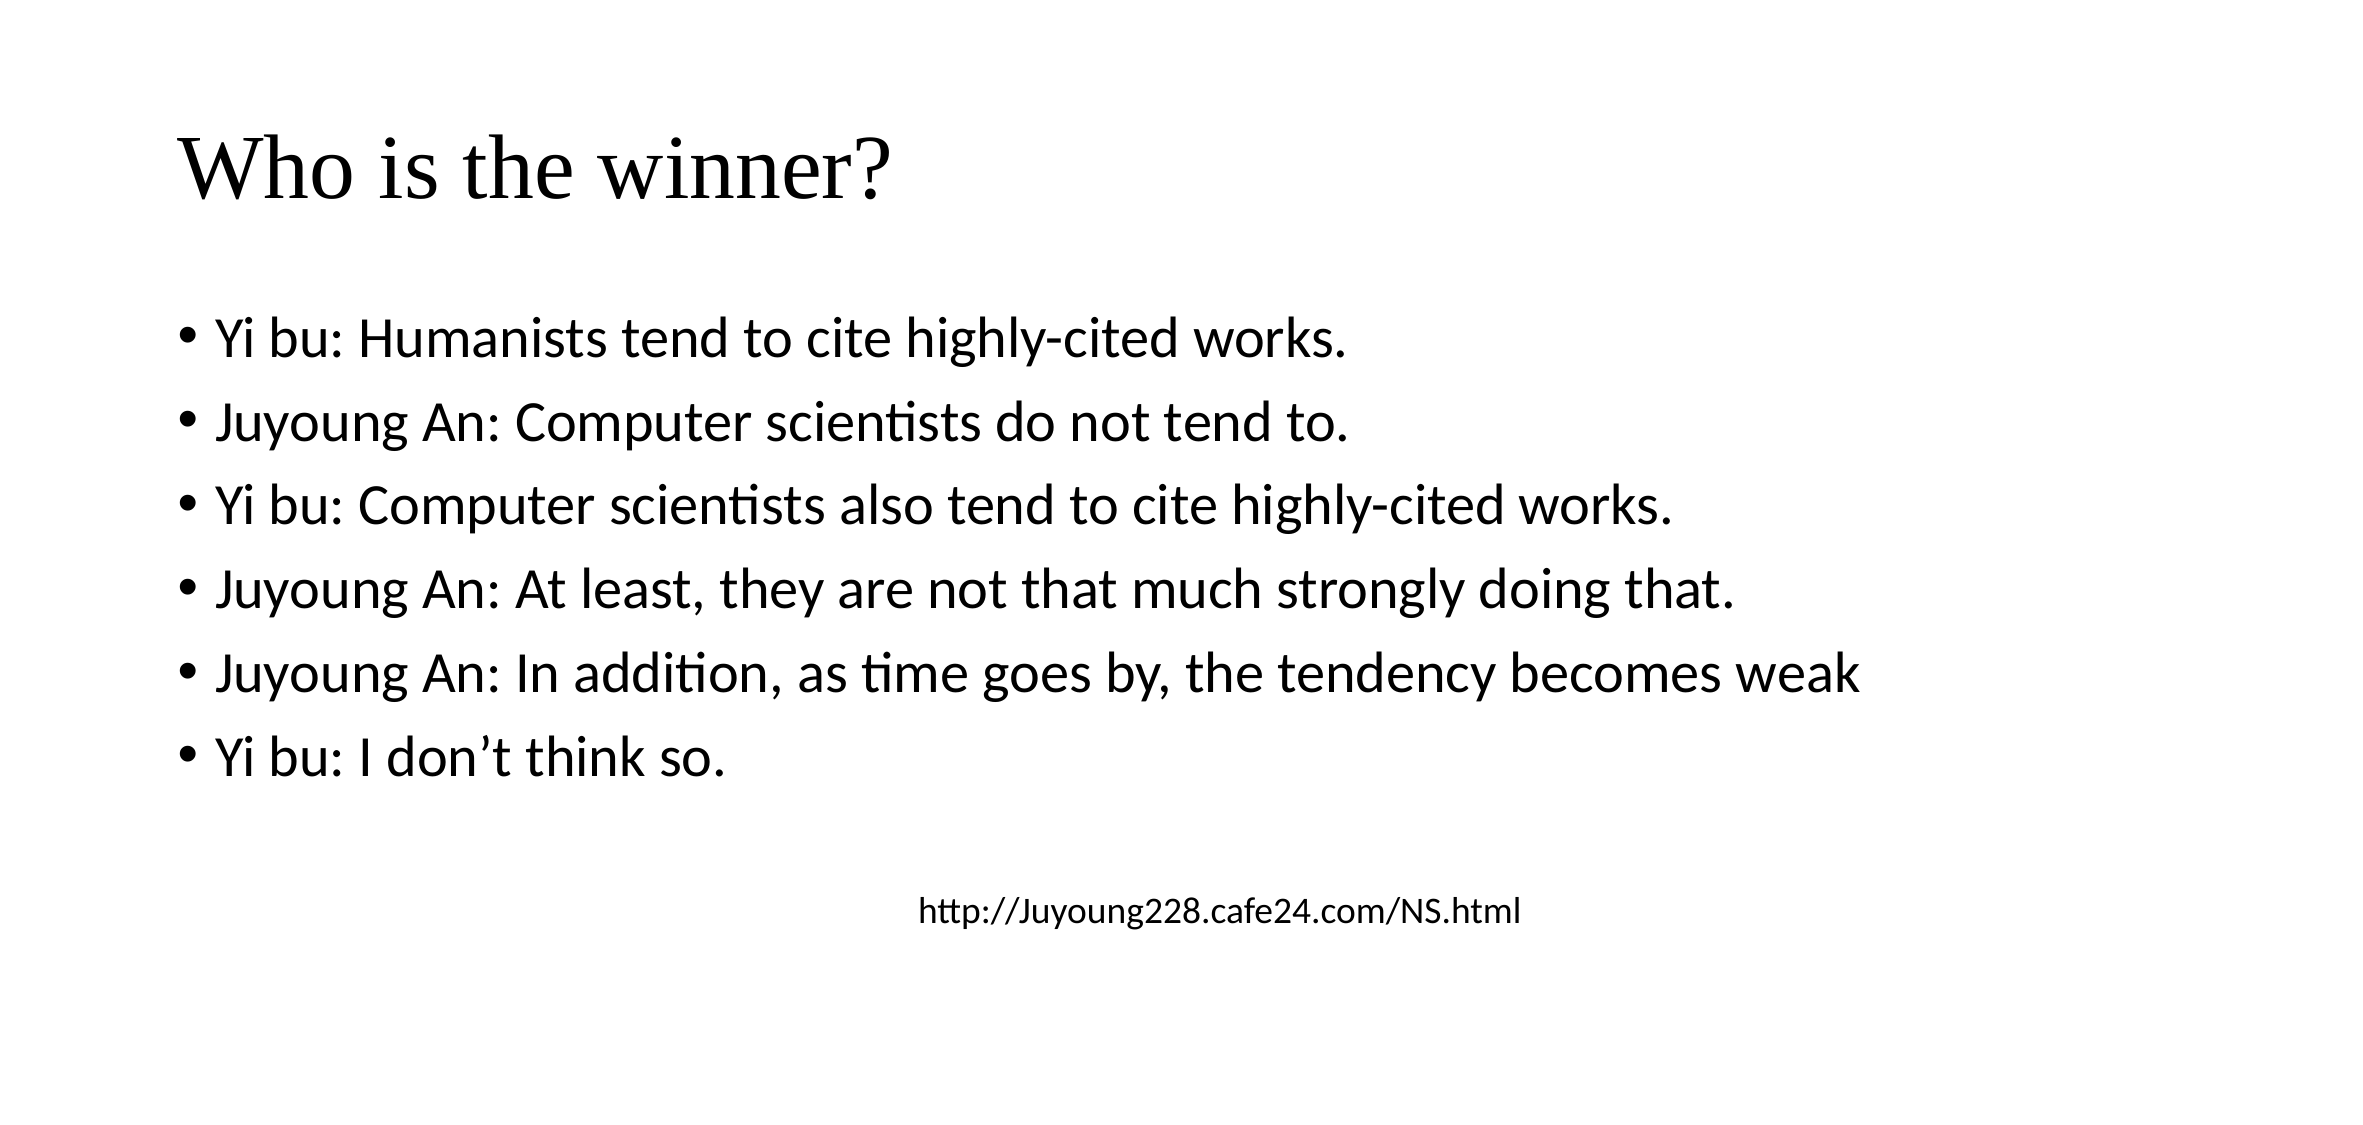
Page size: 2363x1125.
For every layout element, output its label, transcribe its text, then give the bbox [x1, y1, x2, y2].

text_box http://Juyoung228.cafe24.com/NS.html [903, 878, 1537, 939]
title Who is the winner? [162, 59, 2200, 278]
list Yi bu: Humanists tend to cite highly-cited works. Juyoung An: Computer scientists do not tend to. Yi bu: Computer scientists also tend to cite highly-cited works. Juyoung An: At least, they are not that much strongly doing that. Juyoung An: In addition, as time goes by, the tendency becomes weak Yi bu: I don’t think so. [162, 299, 2200, 1014]
